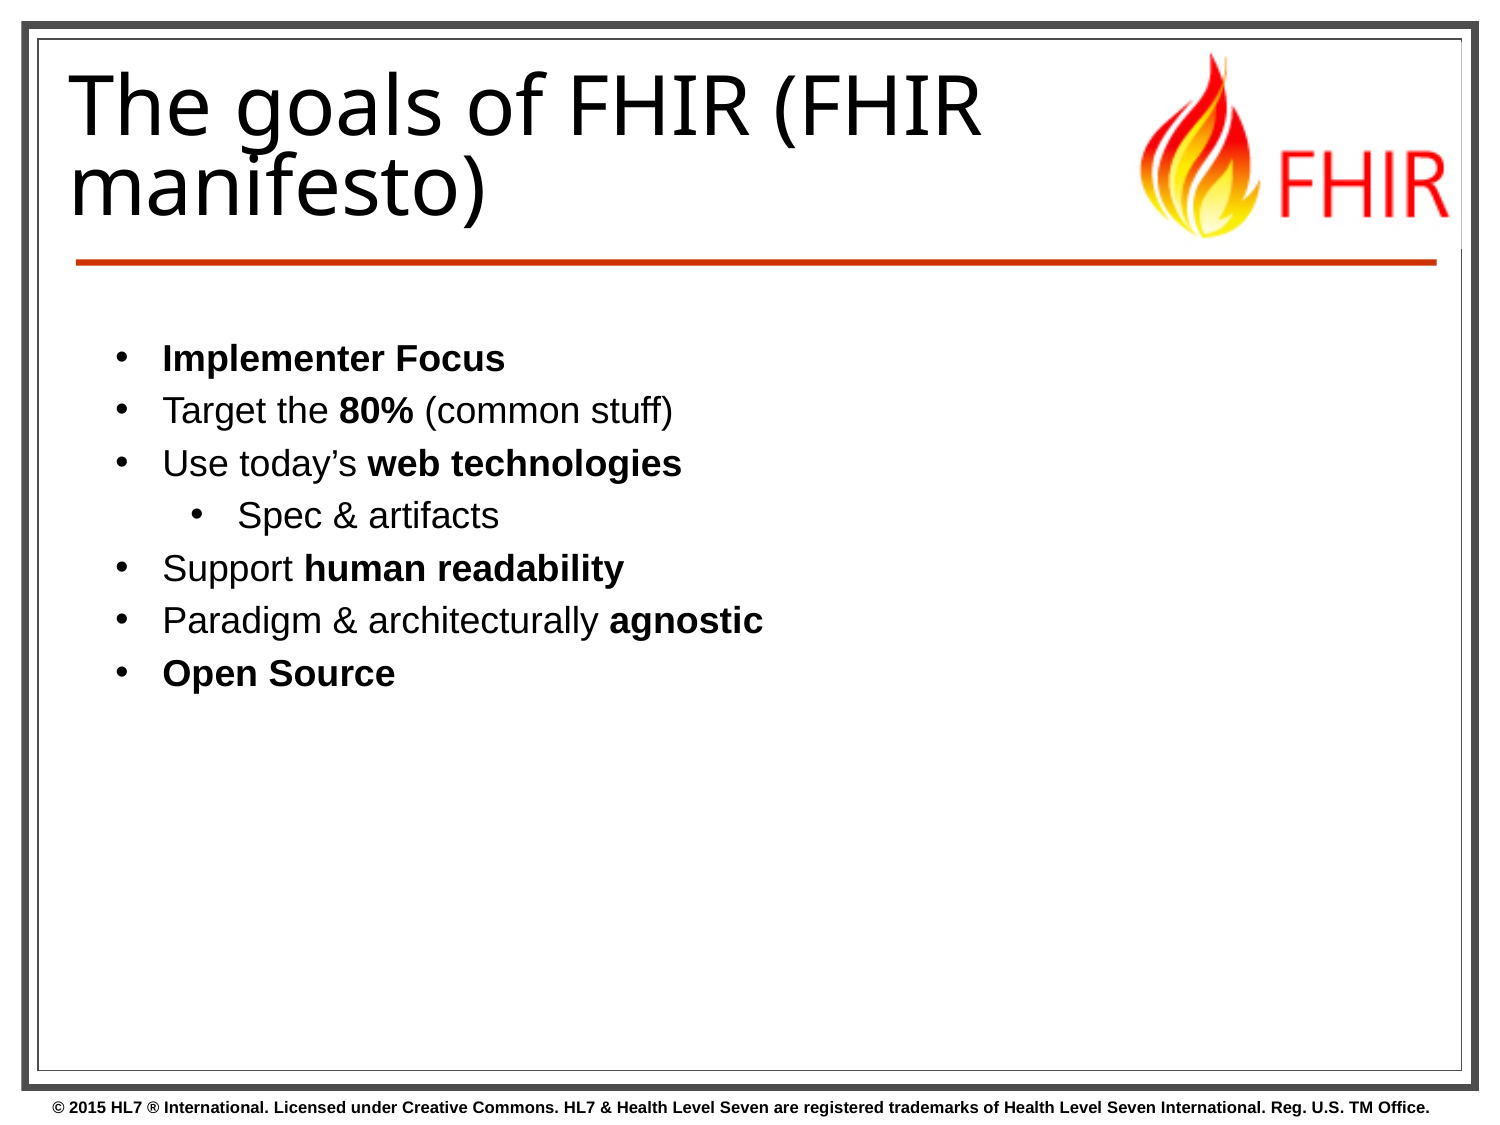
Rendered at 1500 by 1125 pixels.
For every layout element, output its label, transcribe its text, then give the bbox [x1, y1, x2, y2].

list Implementer Focus Target the 80% (common stuff) Use today’s web technologies Spec & artifacts Support human readability Paradigm & architecturally agnostic Open Source [100, 326, 1384, 1009]
title The goals of FHIR (FHIR manifesto) [53, 54, 1128, 249]
picture [1128, 42, 1462, 249]
